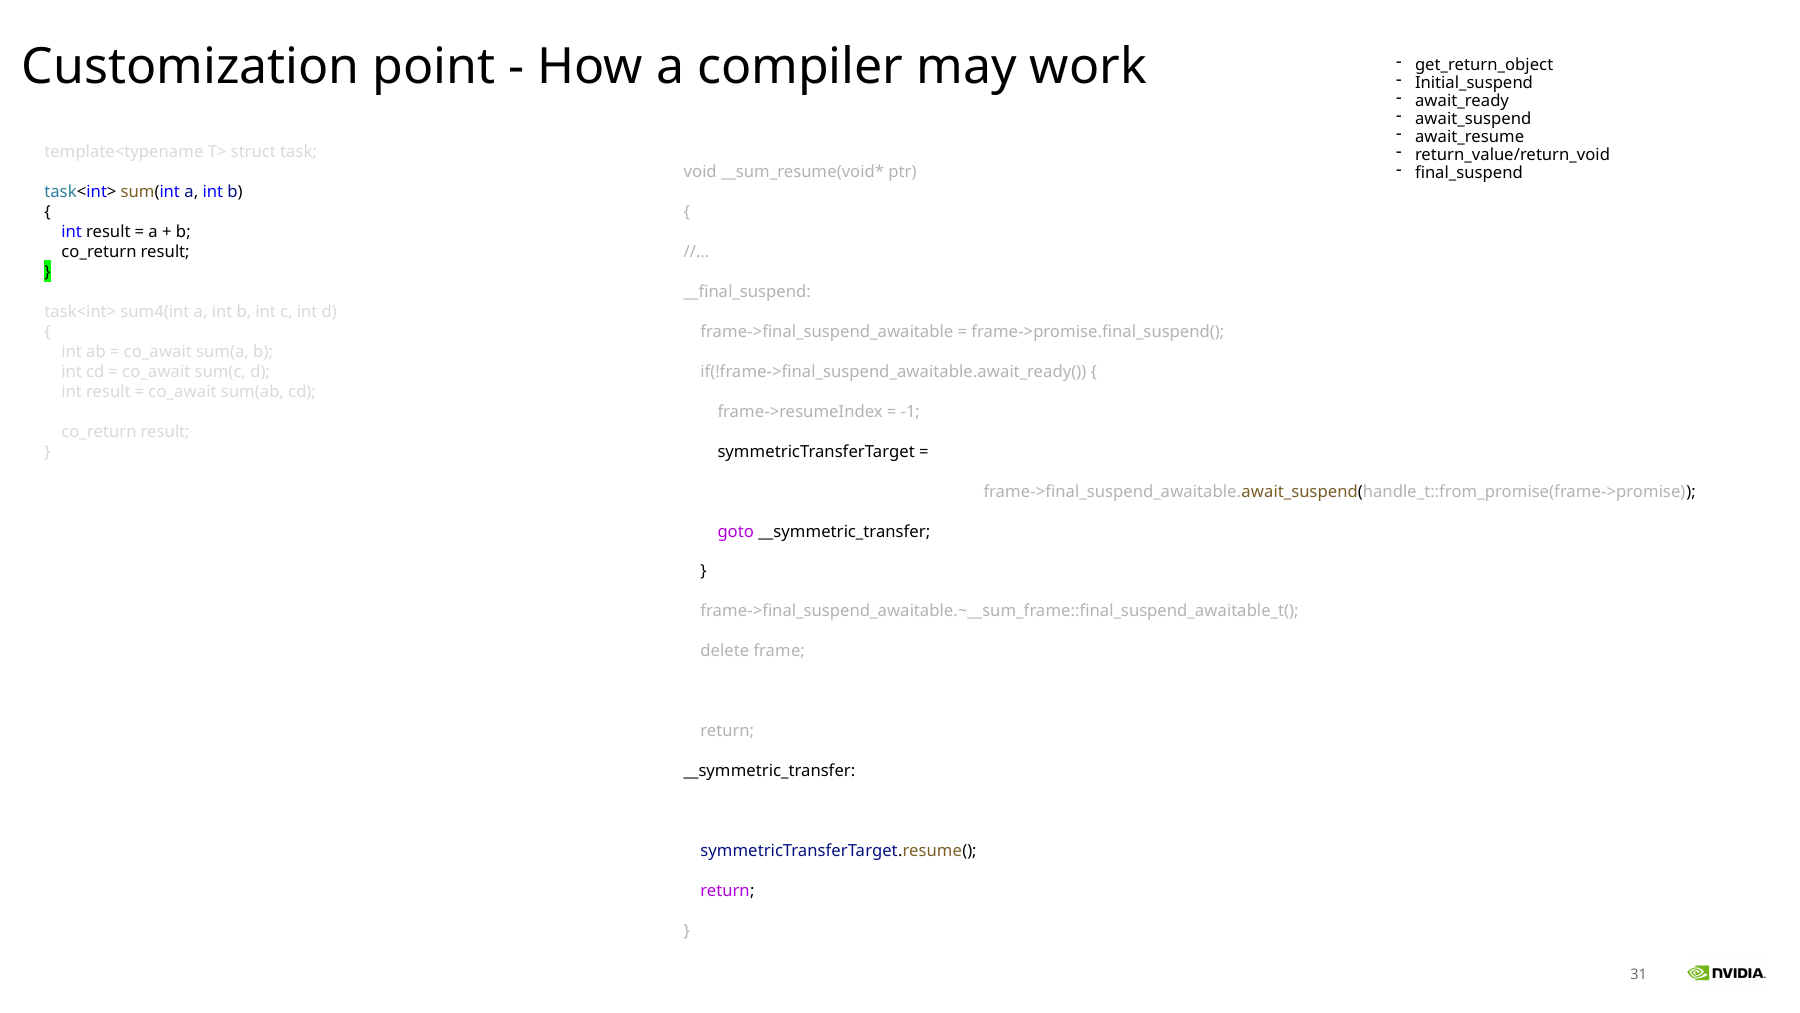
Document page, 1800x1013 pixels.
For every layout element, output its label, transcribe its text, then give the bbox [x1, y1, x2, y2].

text_box template<typename T> struct task; task<int> sum(int a, int b) { int result = a + b; co_return result; } task<int> sum4(int a, int b, int c, int d) { int ab = co_await sum(a, b); int cd = co_await sum(c, d); int result = co_await sum(ab, cd); co_return result; } [28, 132, 478, 470]
text_box Customization point - How a compiler may work [5, 30, 1165, 103]
text_box get_return_object Initial_suspend await_ready await_suspend await_resume return_value/return_void final_suspend [1379, 47, 1627, 191]
picture [1687, 953, 1766, 993]
text_box void __sum_resume(void* ptr) { //… __final_suspend: frame->final_suspend_awaitable = frame->promise.final_suspend(); if(!frame->final_suspend_awaitable.await_ready()) { frame->resumeIndex = -1; symmetricTransferTarget = frame->final_suspend_awaitable.await_suspend(handle_t::from_promise(frame->promise)); goto __symmetric_transfer; } frame->final_suspend_awaitable.~__sum_frame::final_suspend_awaitable_t(); delete frame; return; __symmetric_transfer: symmetricTransferTarget.resume(); return; } [667, 132, 1787, 949]
